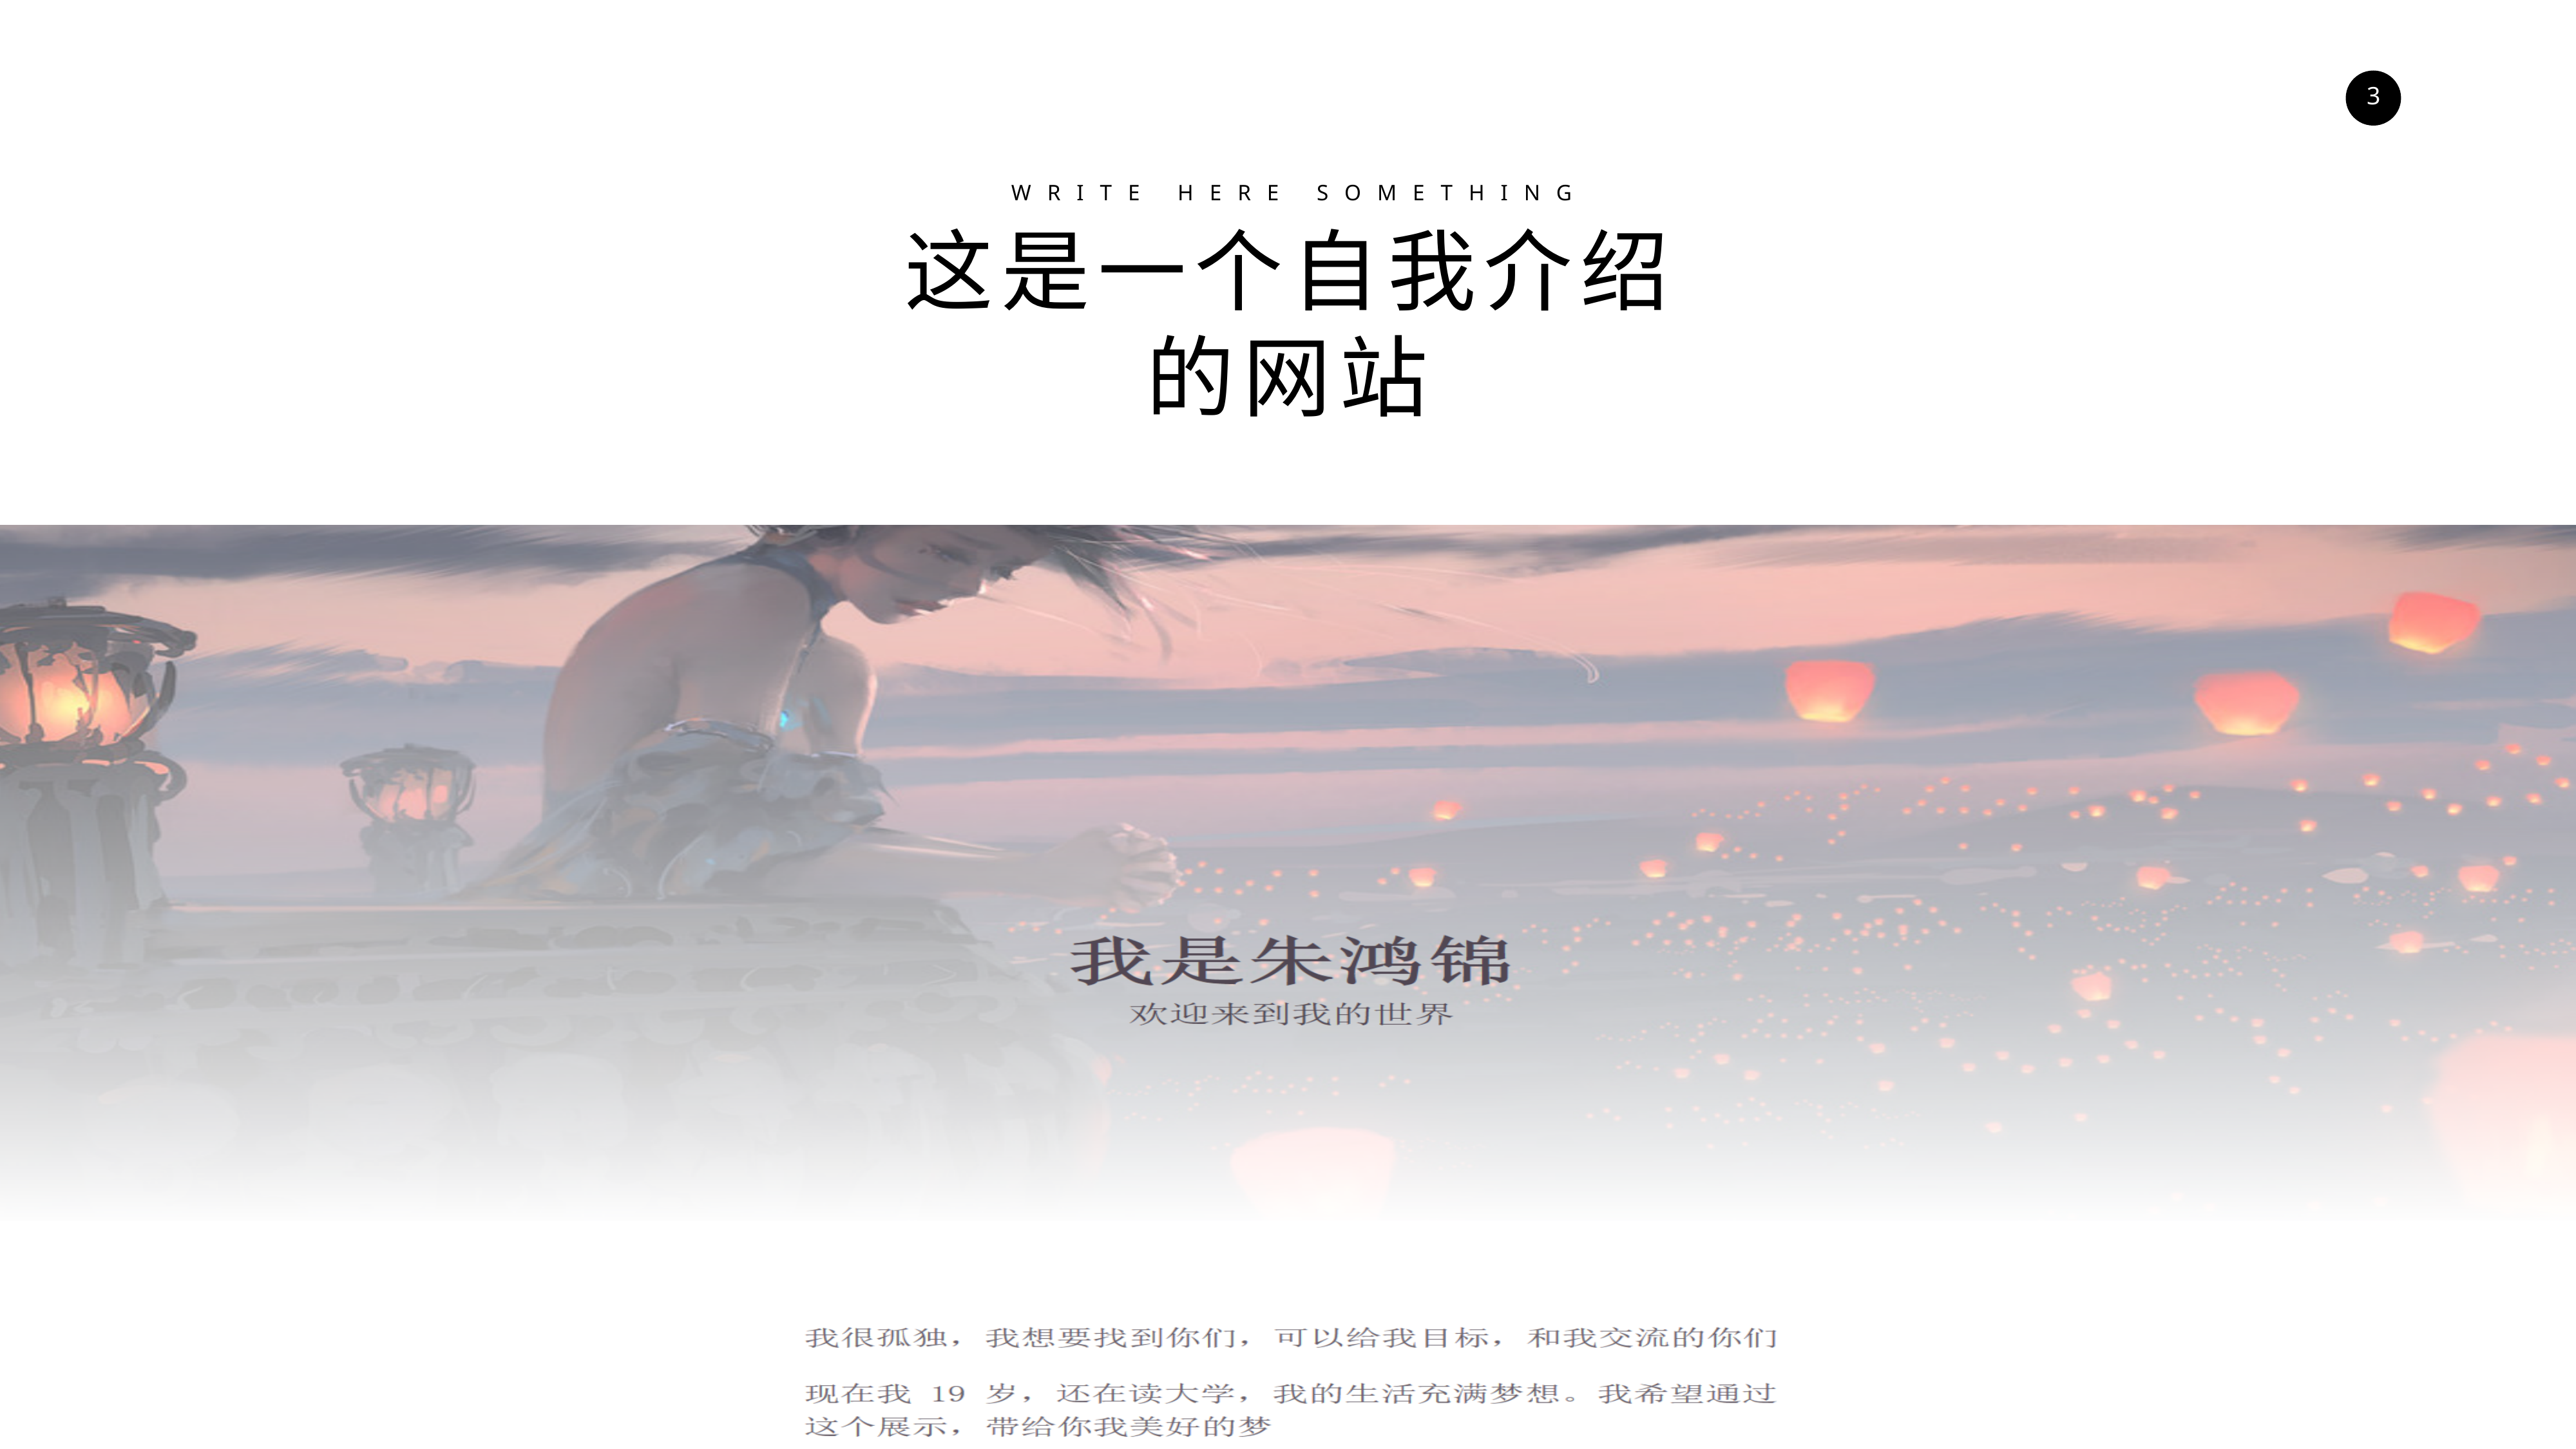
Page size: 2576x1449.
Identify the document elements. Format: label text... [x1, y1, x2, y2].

text_box WRITE HERE SOMETHING [891, 175, 1693, 210]
picture [0, 525, 2576, 1449]
text_box 这是一个自我介绍 的网站 [602, 210, 1973, 433]
